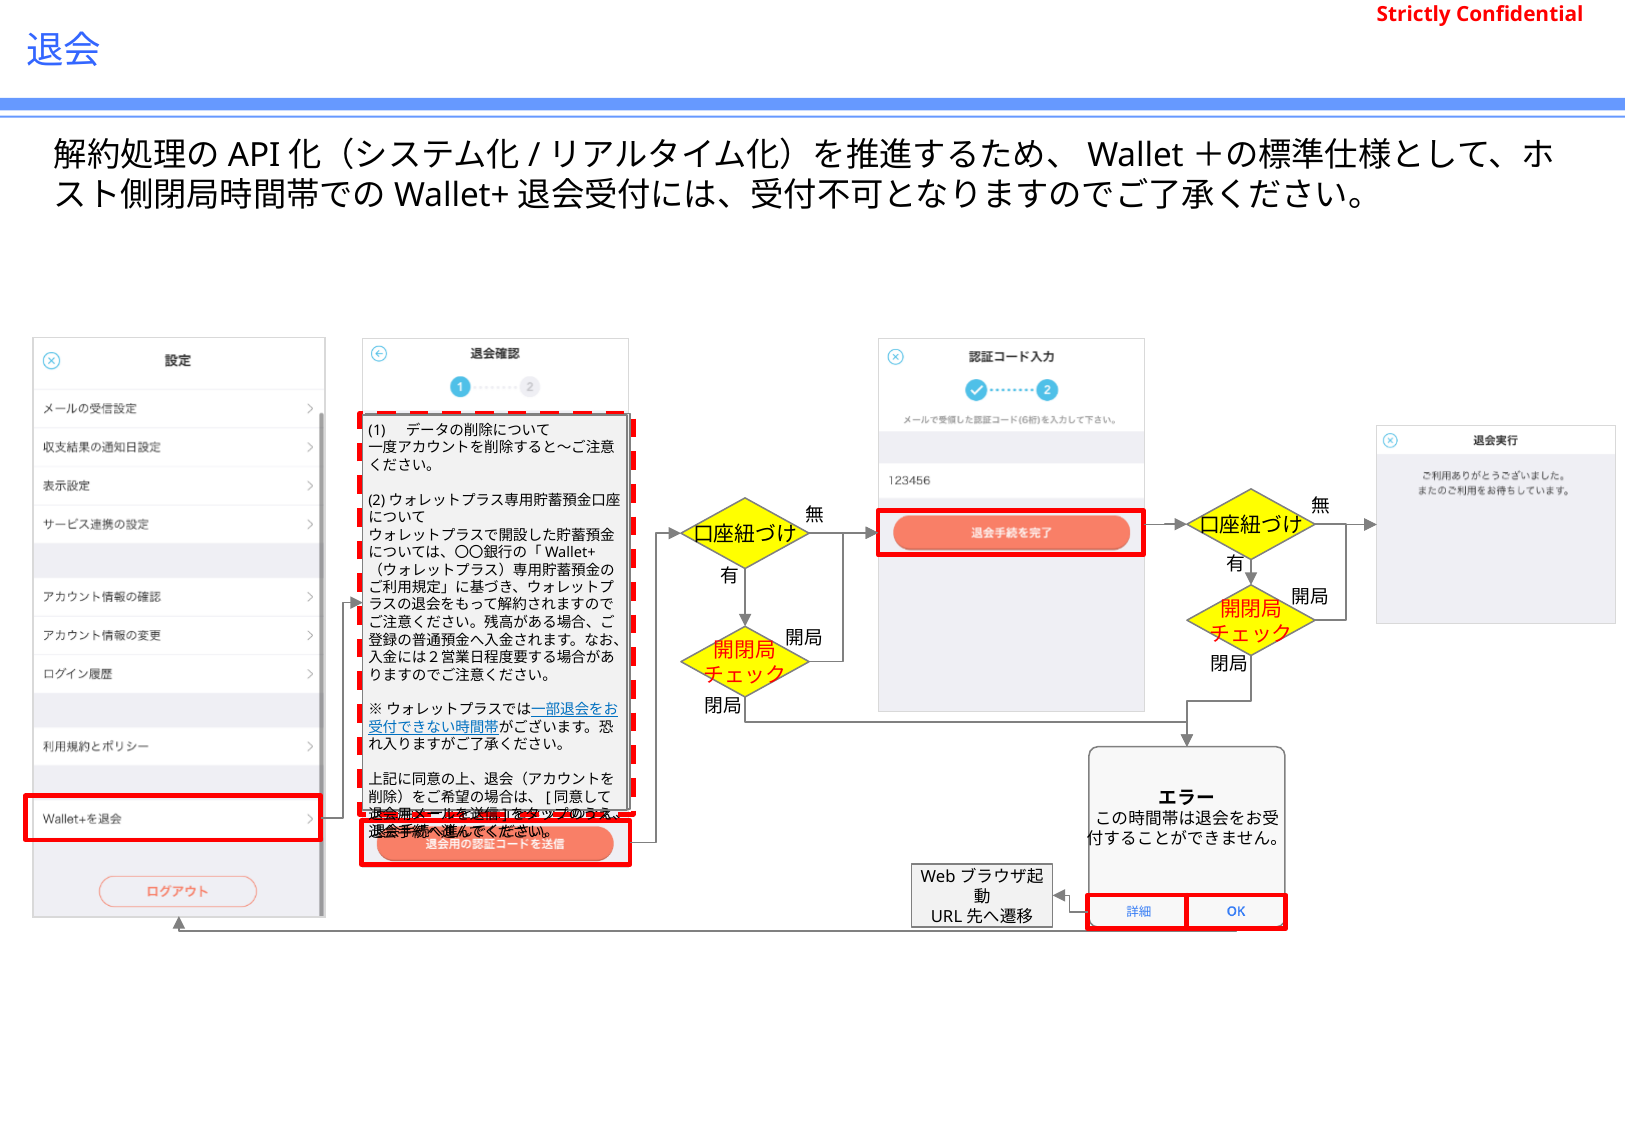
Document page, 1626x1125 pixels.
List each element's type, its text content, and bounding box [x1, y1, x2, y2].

list 解約処理のAPI化（システム化/リアルタイム化）を推進するため、Wallet＋の標準仕様として、ホスト側閉局時間帯でのWallet+退会受付には、受付不可となりますのでご了承ください。 [38, 125, 1587, 248]
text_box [25, 337, 1616, 929]
title 退会 [11, 9, 1569, 87]
